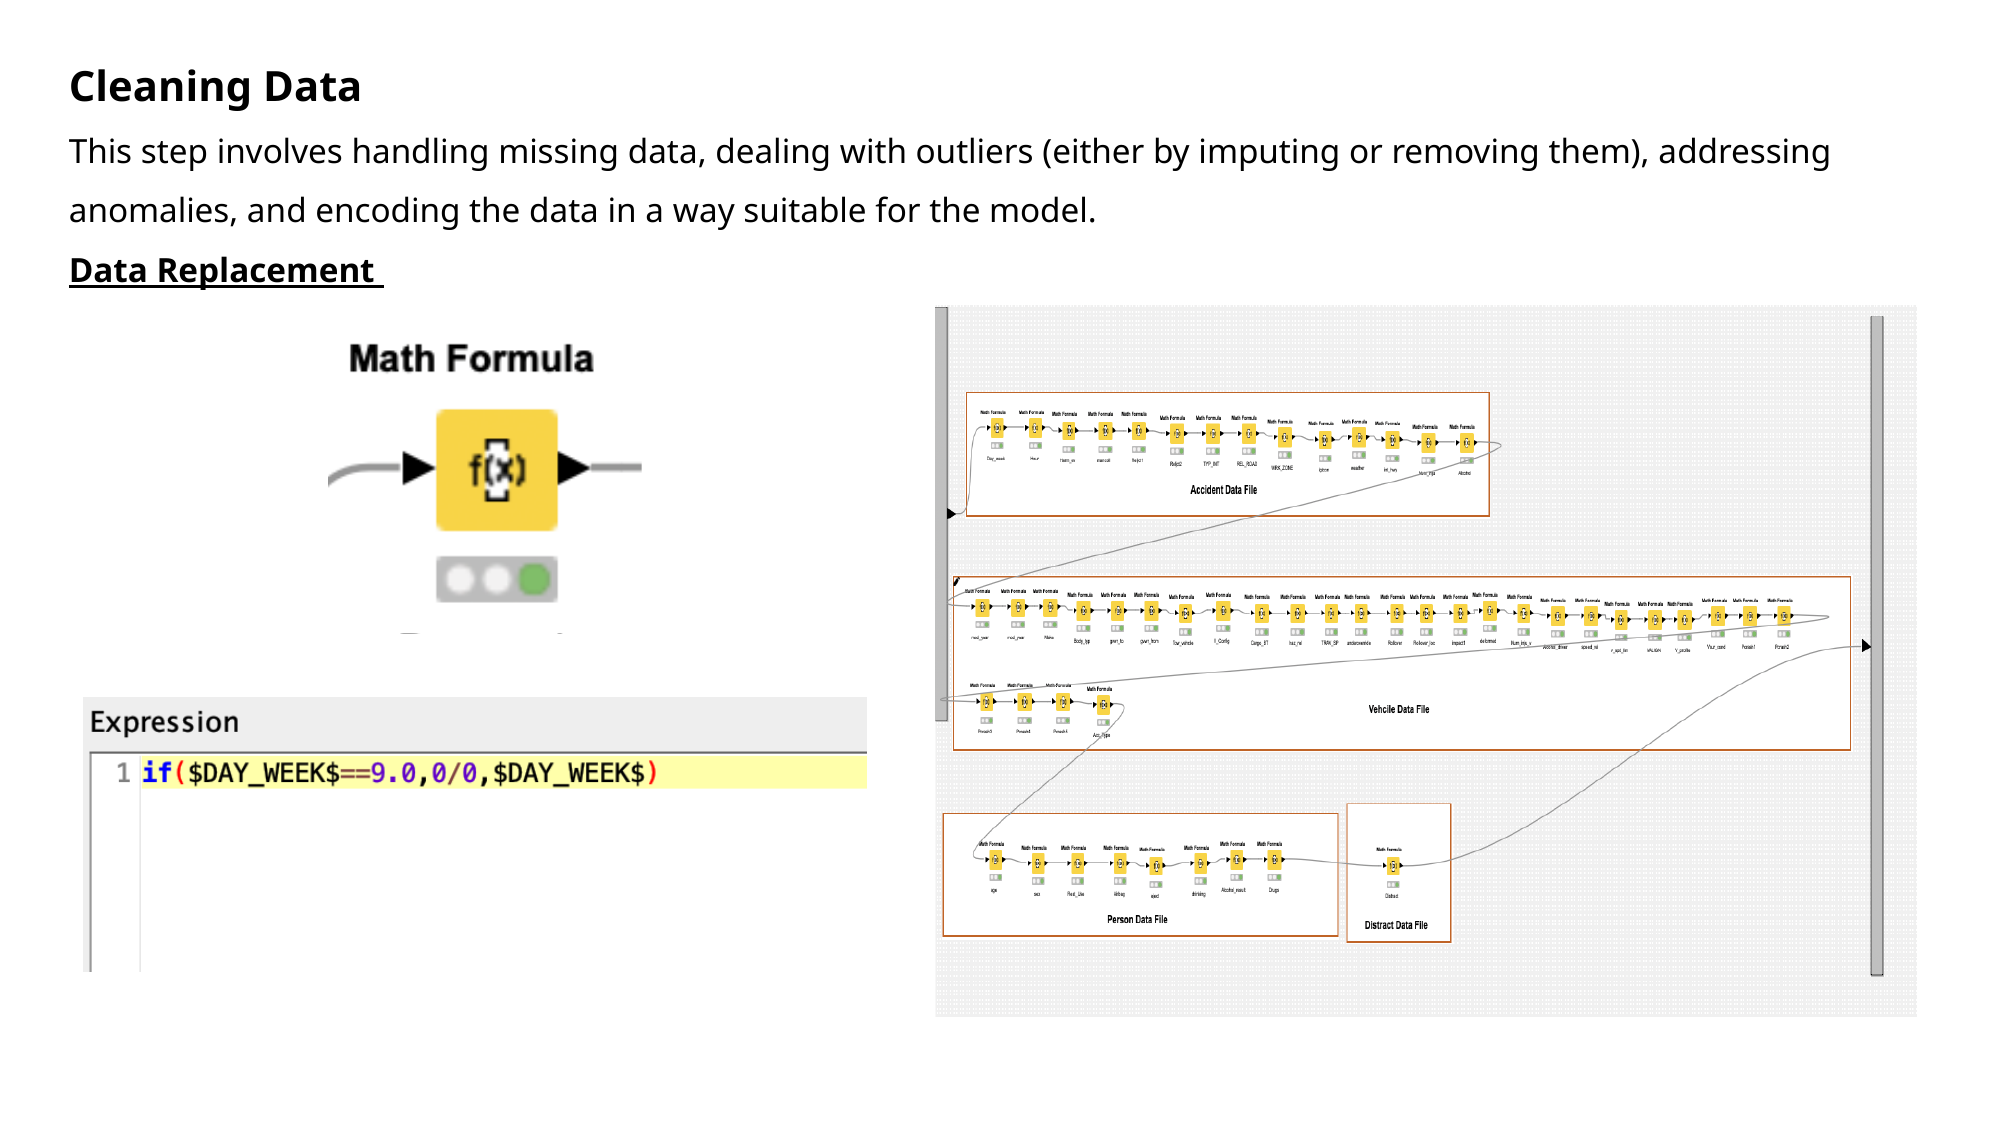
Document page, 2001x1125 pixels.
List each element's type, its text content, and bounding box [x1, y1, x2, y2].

picture [328, 305, 642, 634]
picture [934, 305, 1917, 1017]
picture [83, 697, 867, 972]
text_box Cleaning Data This step involves handling missing data, dealing with outliers (either by imputing or removing them), addressing anomalies, and encoding the data in a way suitable for the model. Data Replacement [54, 27, 1932, 1121]
